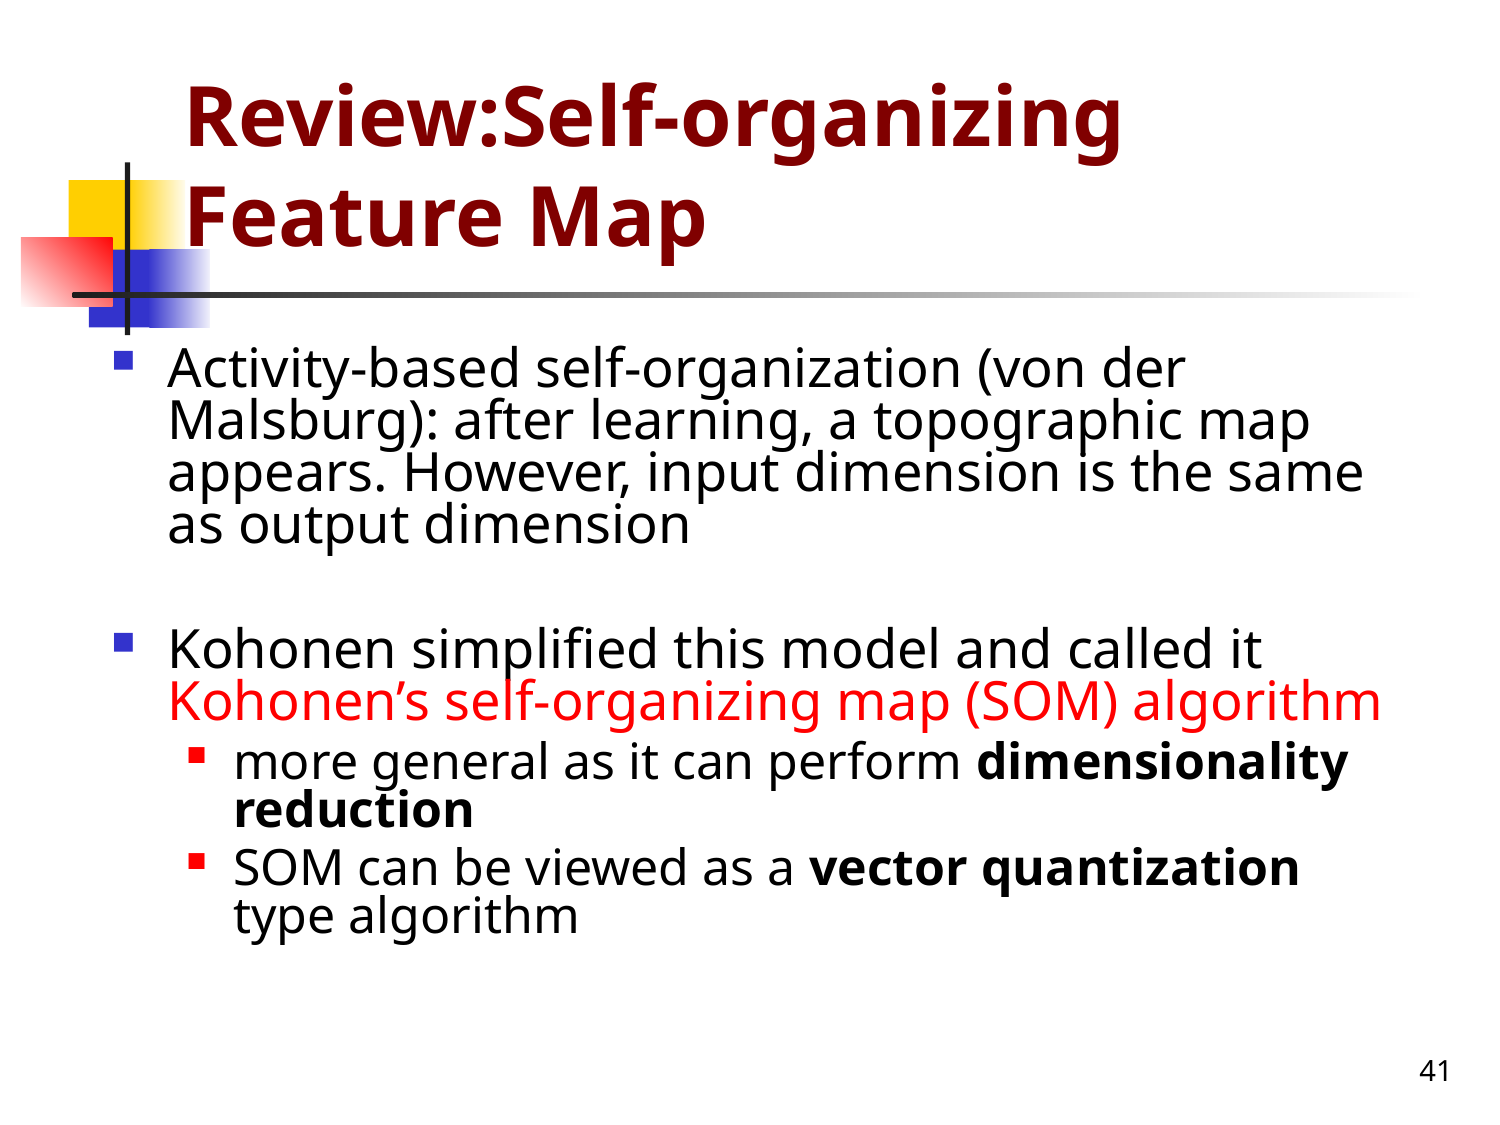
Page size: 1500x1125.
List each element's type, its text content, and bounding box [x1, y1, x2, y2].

slide_number 41 [1154, 1023, 1468, 1100]
title Review:Self-organizing Feature Map [168, 31, 1447, 271]
text_box Activity-based self-organization (von der Malsburg): after learning, a topographic map appears. However, input dimension is the same as output dimension Kohonen simplified this model and called it Kohonen’s self-organizing map (SOM) algorithm more general as it can perform dimensionality reduction SOM can be viewed as a vector quantization type algorithm [96, 338, 1412, 1071]
